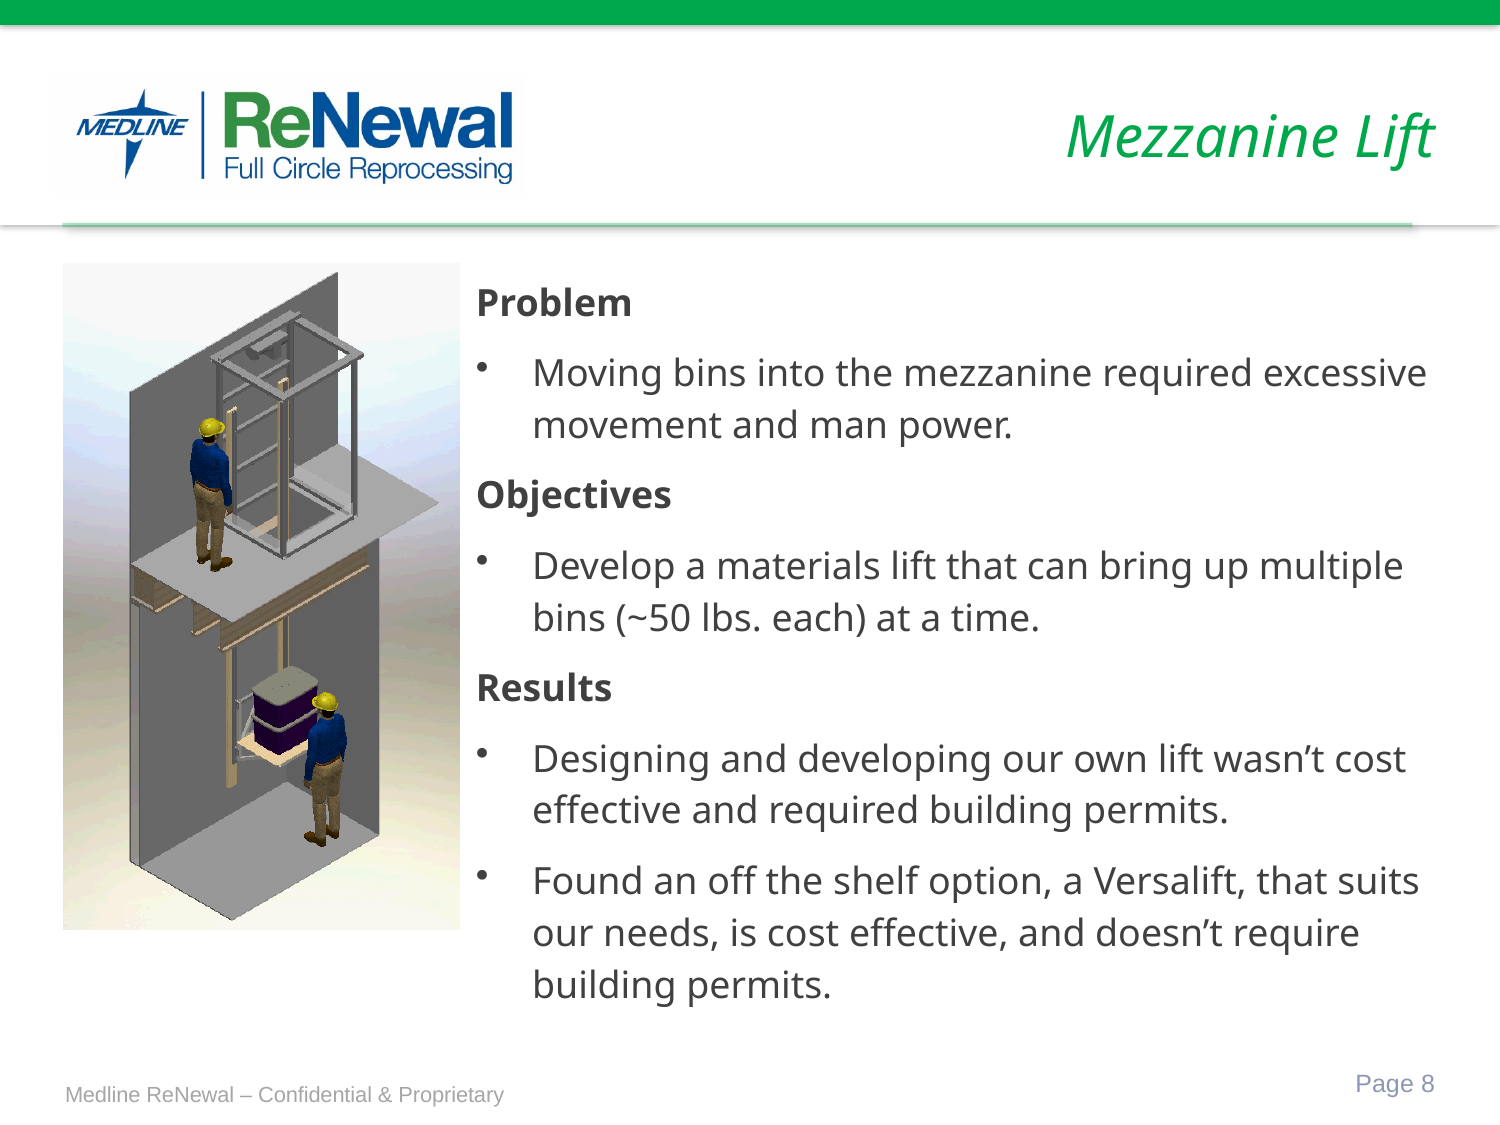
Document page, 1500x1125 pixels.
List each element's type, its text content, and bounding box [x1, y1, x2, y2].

picture [50, 74, 516, 199]
slide_number Page 8 [1137, 1052, 1450, 1113]
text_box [62, 262, 461, 931]
list Problem Moving bins into the mezzanine required excessive movement and man power. Objectives Develop a materials lift that can bring up multiple bins (~50 lbs. each) at a time. Results Designing and developing our own lift wasn’t cost effective and required building permits. Found an off the shelf option, a Versalift, that suits our needs, is cost effective, and doesn’t require building permits. [460, 264, 1451, 1028]
title Mezzanine Lift [516, 62, 1451, 206]
